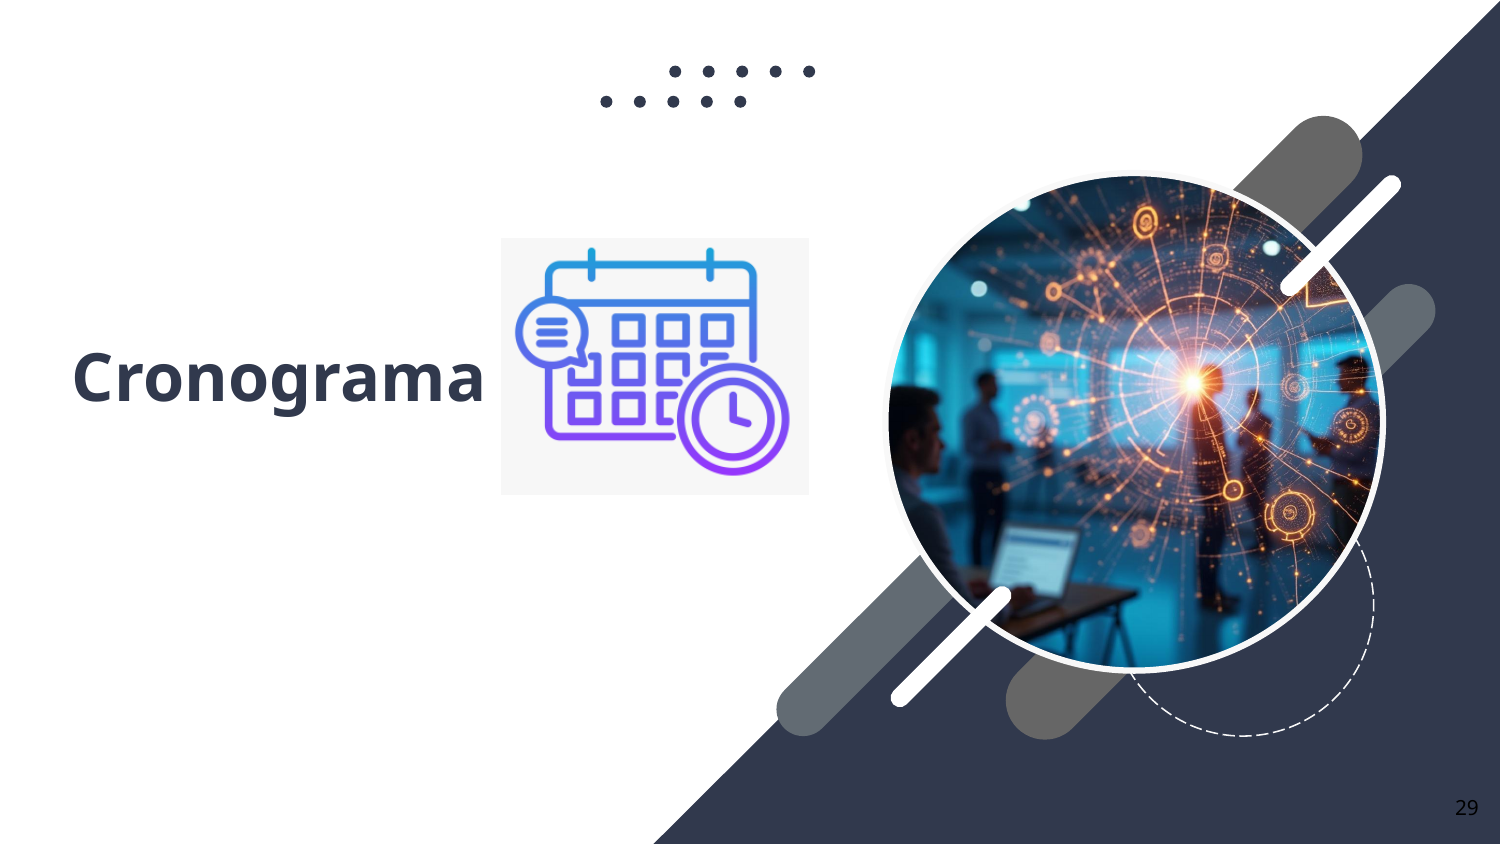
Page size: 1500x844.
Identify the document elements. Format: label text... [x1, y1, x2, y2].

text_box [652, 0, 1500, 844]
title Cronograma [56, 319, 496, 454]
picture [501, 238, 810, 495]
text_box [886, 171, 1406, 712]
